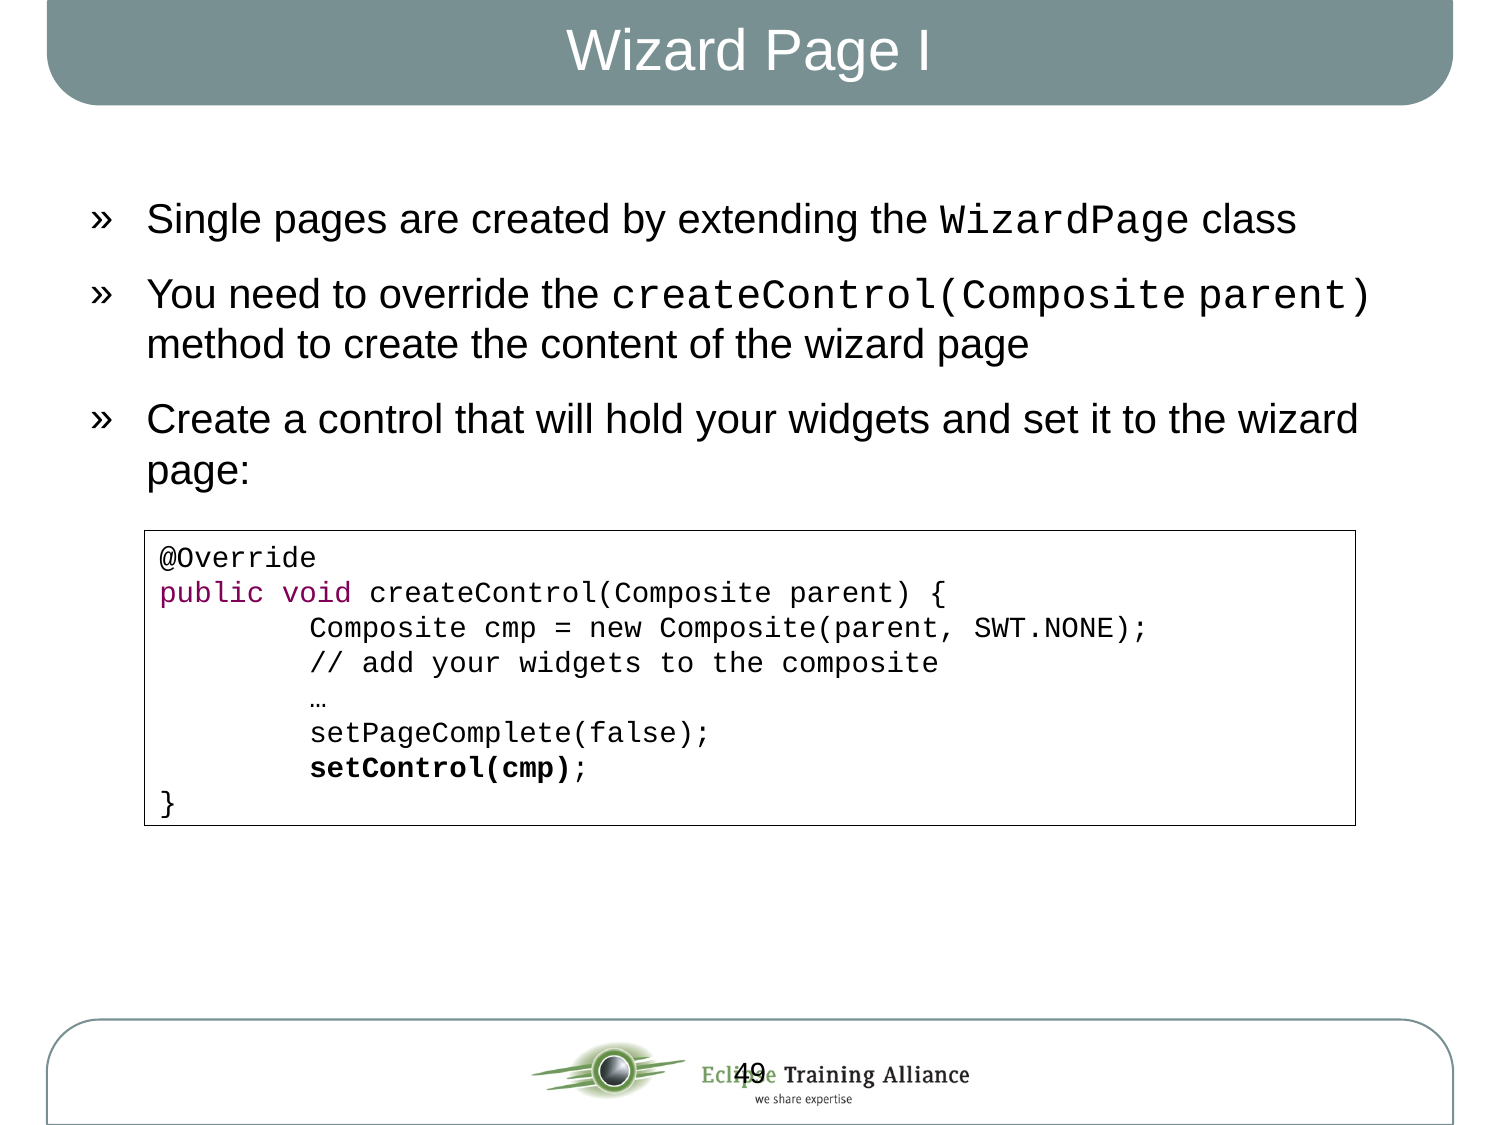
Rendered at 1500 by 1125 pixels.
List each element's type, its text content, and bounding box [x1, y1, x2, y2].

list Single pages are created by extending the WizardPage class You need to override the createControl(Composite parent) method to create the content of the wizard page Create a control that will hold your widgets and set it to the wizard page: [75, 184, 1425, 1000]
picture [531, 1038, 969, 1106]
slide_number 49 [662, 1041, 838, 1102]
text_box @Override public void createControl(Composite parent) { Composite cmp = new Composite(parent, SWT.NONE); // add your widgets to the composite … setPageComplete(false); setControl(cmp); } [144, 530, 1356, 826]
title Wizard Page I [82, 0, 1418, 94]
